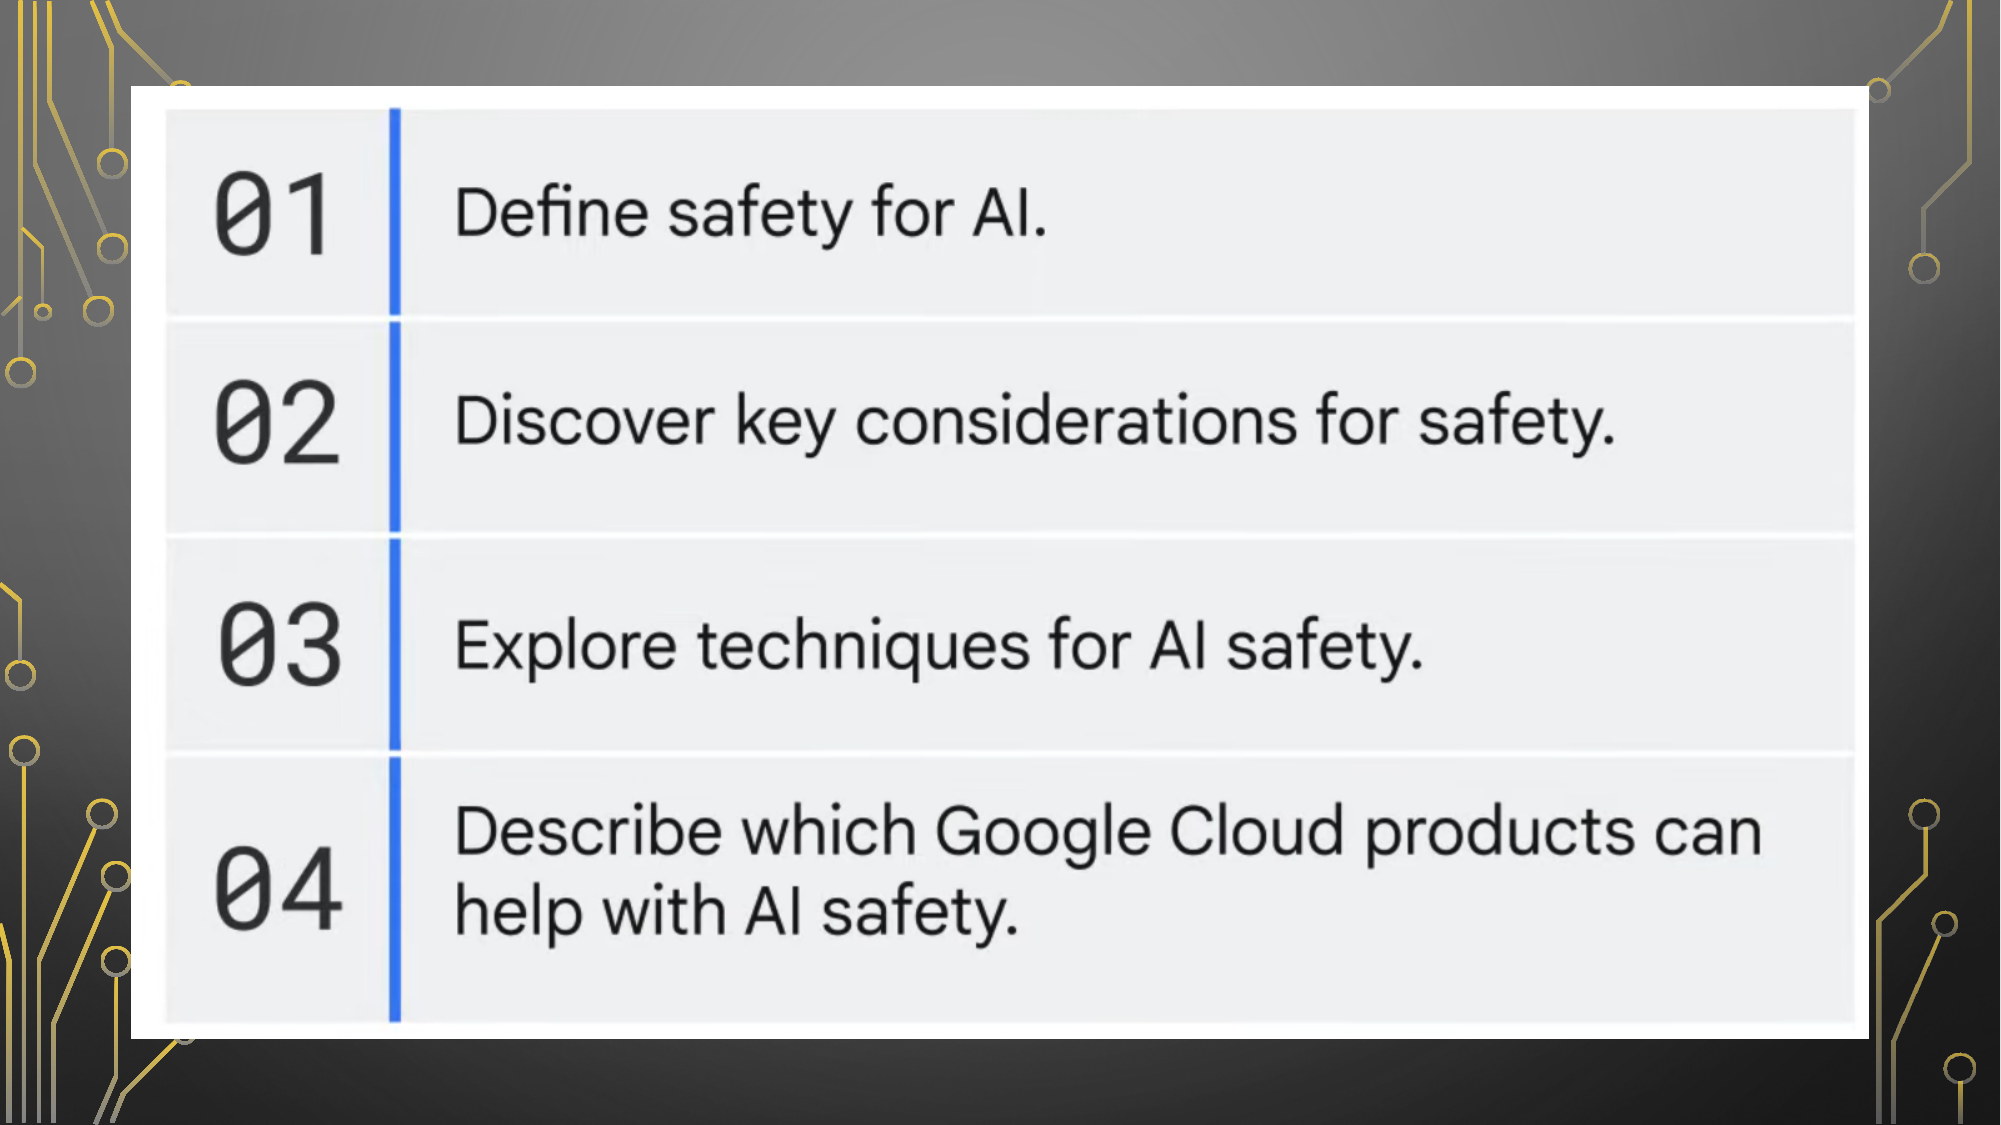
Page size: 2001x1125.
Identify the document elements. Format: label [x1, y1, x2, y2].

picture [130, 85, 1869, 1039]
